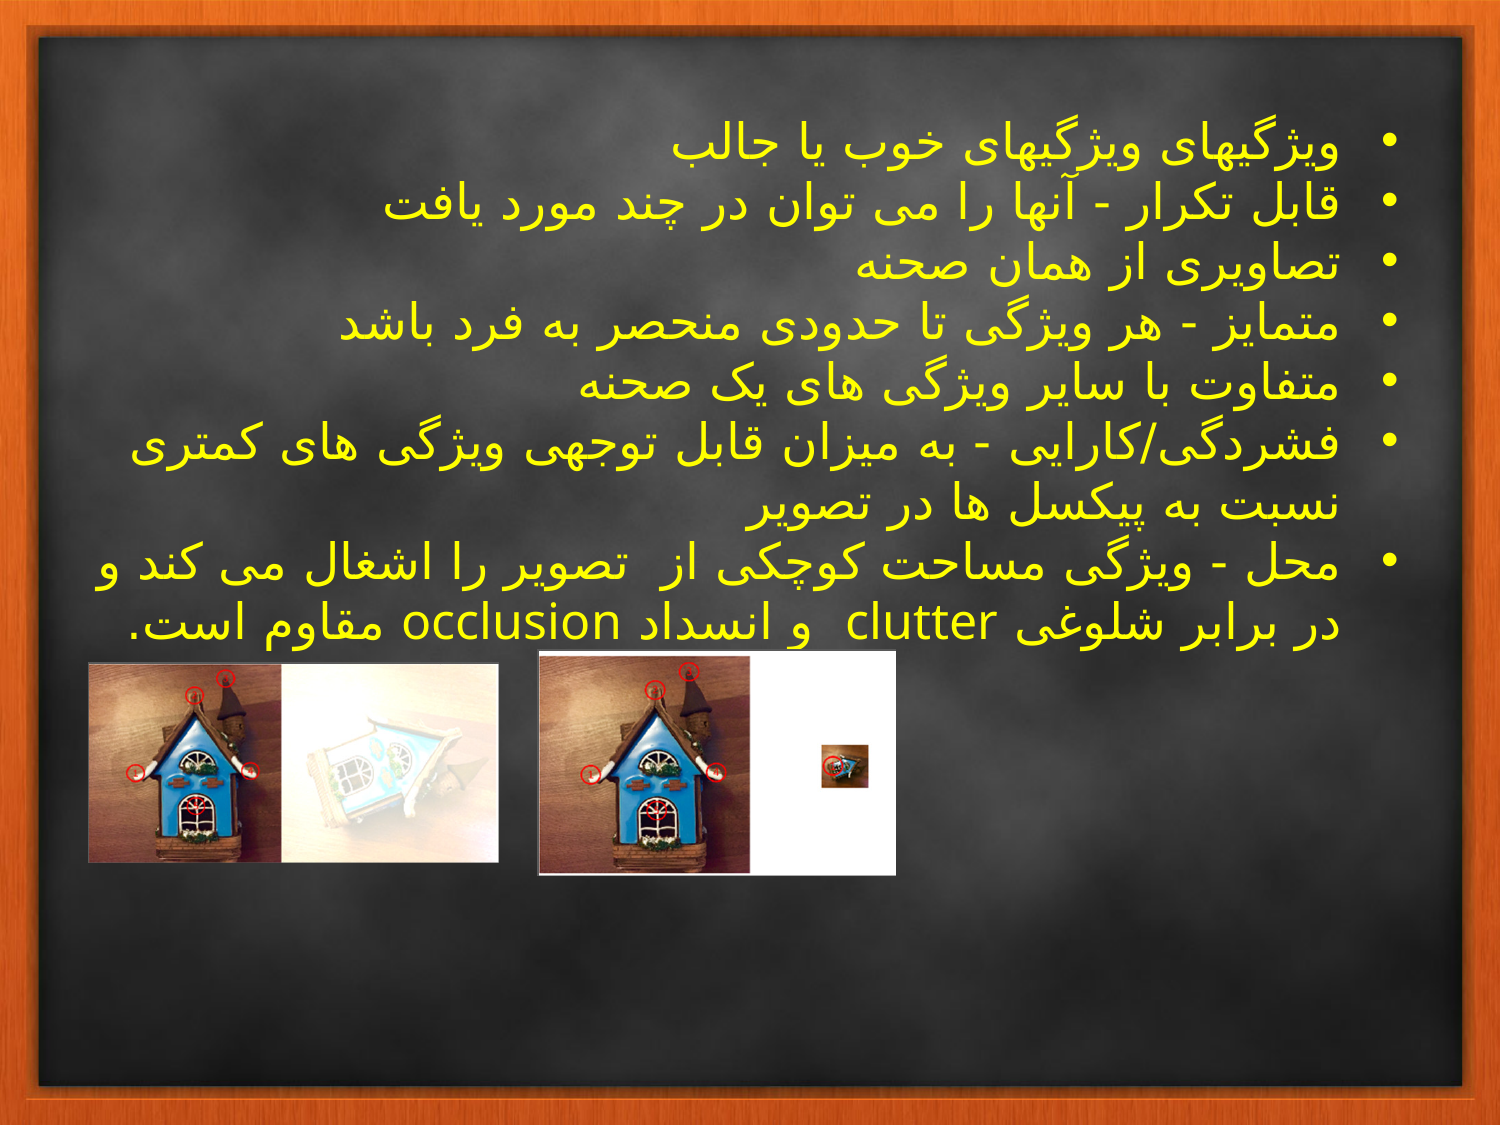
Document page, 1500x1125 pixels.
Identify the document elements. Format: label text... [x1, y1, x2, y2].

picture [0, 0, 1500, 1125]
text_box ویژگیهای ویژگیهای خوب یا جالب قابل تکرار - آنها را می توان در چند مورد یافت تصاویری از همان صحنه متمایز - هر ویژگی تا حدودی منحصر به فرد باشد متفاوت با سایر ویژگی های یک صحنه فشردگی/کارایی - به میزان قابل توجهی ویژگی های کمتری نسبت به پیکسل ها در تصویر محل - ویژگی مساحت کوچکی از تصویر را اشغال می کند و در برابر شلوغی clutter و انسداد occlusion مقاوم است. [78, 101, 1414, 657]
